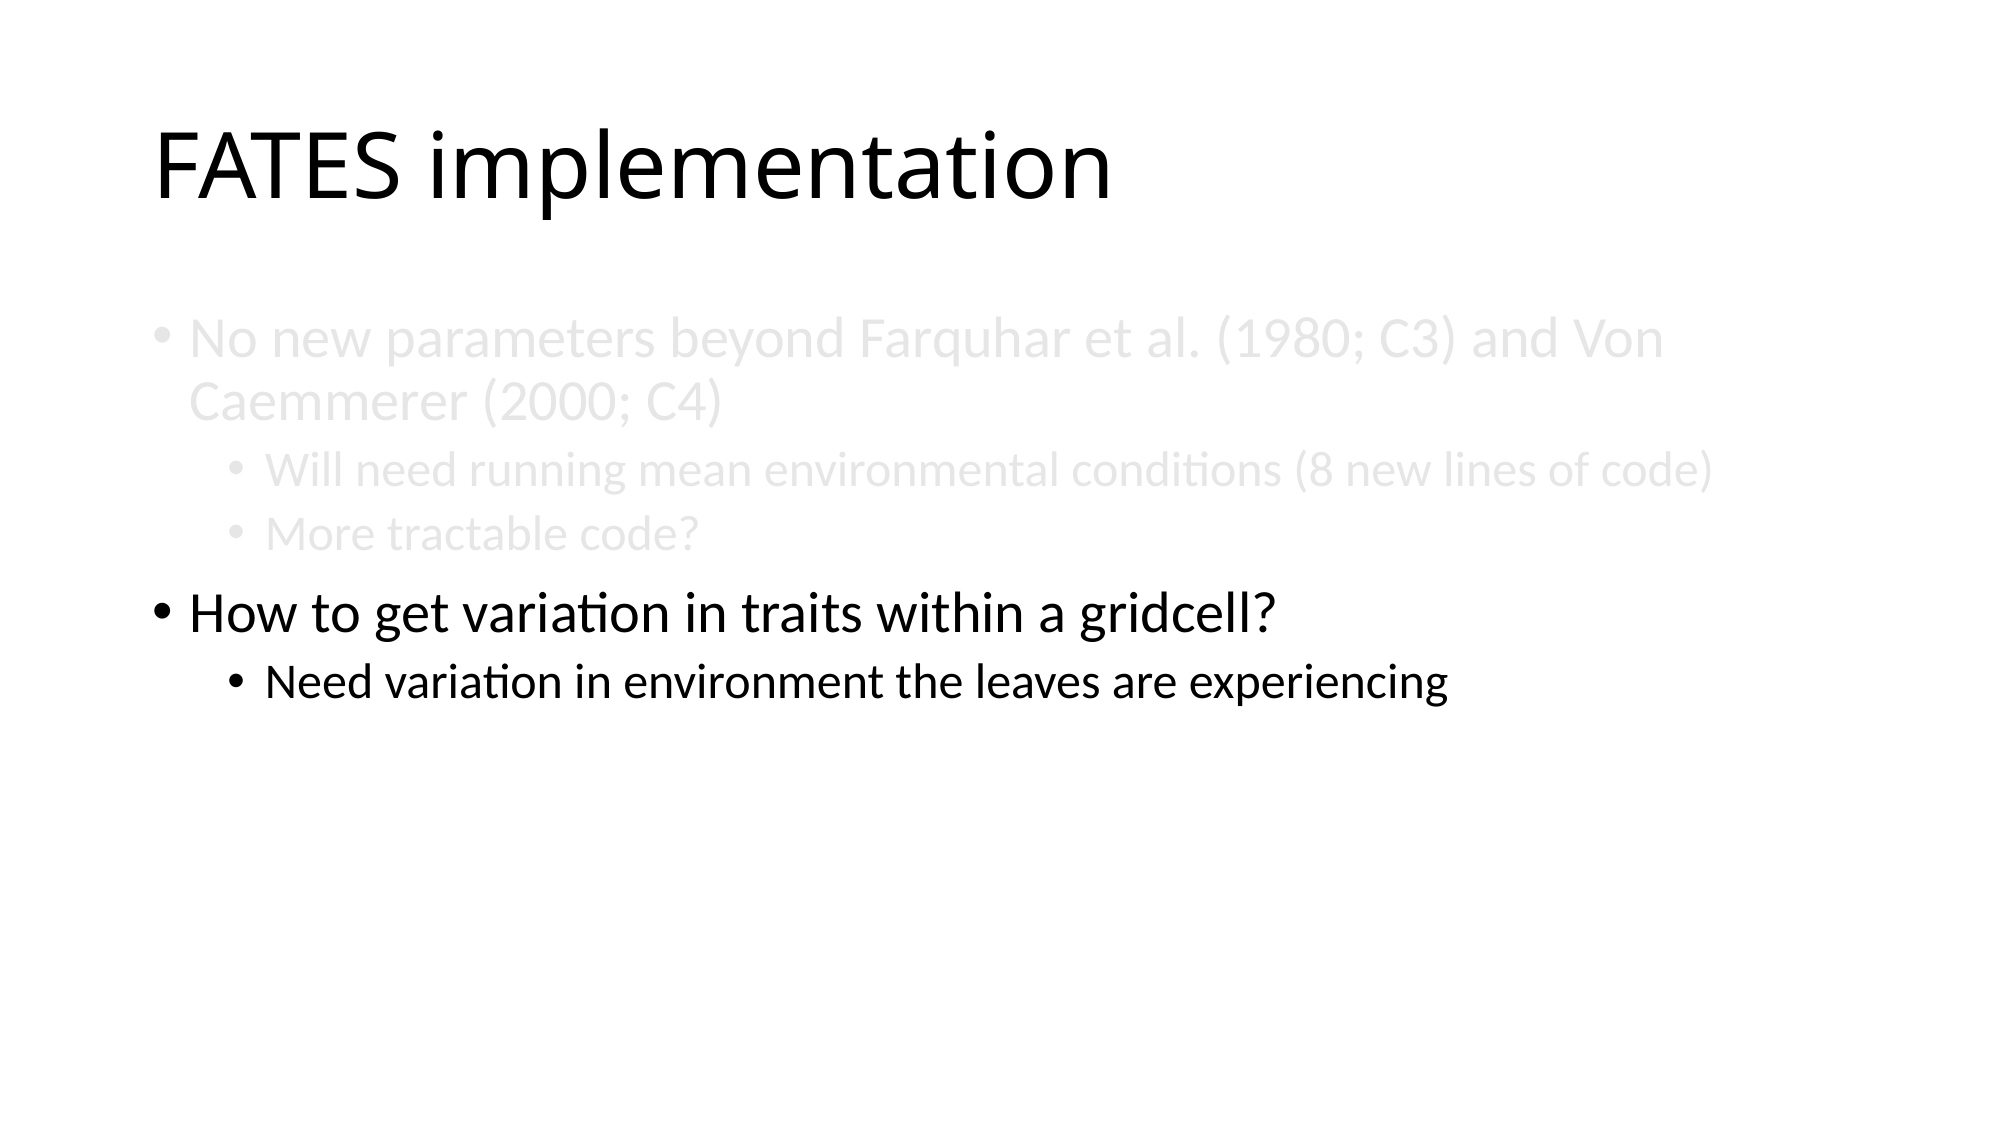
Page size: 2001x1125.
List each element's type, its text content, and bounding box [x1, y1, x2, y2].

list No new parameters beyond Farquhar et al. (1980; C3) and Von Caemmerer (2000; C4) Will need running mean environmental conditions (8 new lines of code) More tractable code? How to get variation in traits within a gridcell? Need variation in environment the leaves are experiencing [137, 299, 1863, 1014]
title FATES implementation [137, 59, 1863, 278]
